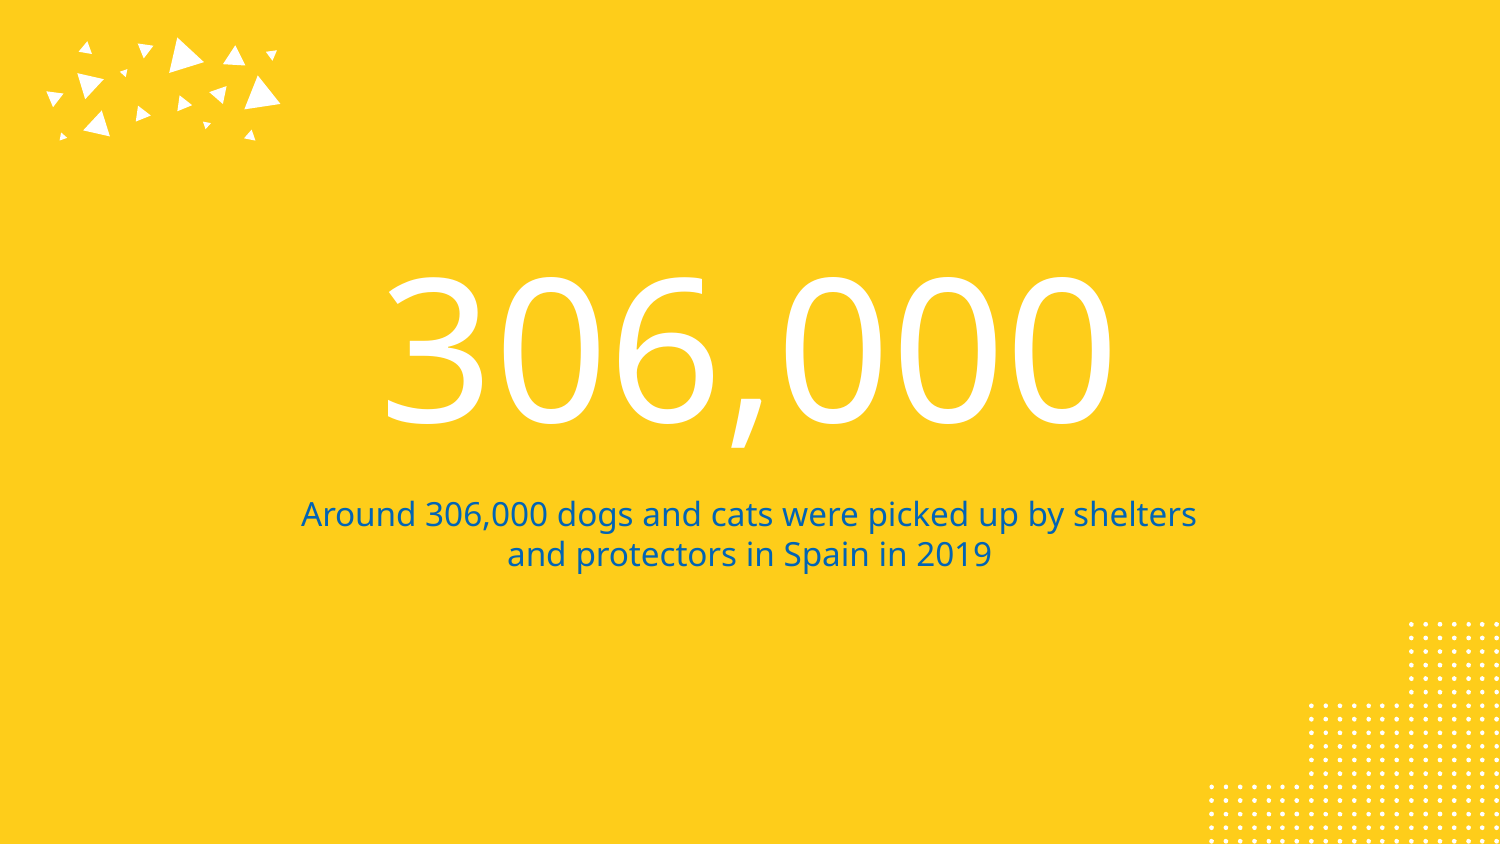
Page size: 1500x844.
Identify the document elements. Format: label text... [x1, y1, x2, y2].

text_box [1208, 621, 1500, 844]
title 306,000 [283, 230, 1217, 477]
subtitle Around 306,000 dogs and cats were picked up by shelters and protectors in Spain in 2019 [283, 477, 1217, 595]
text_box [46, 37, 281, 141]
